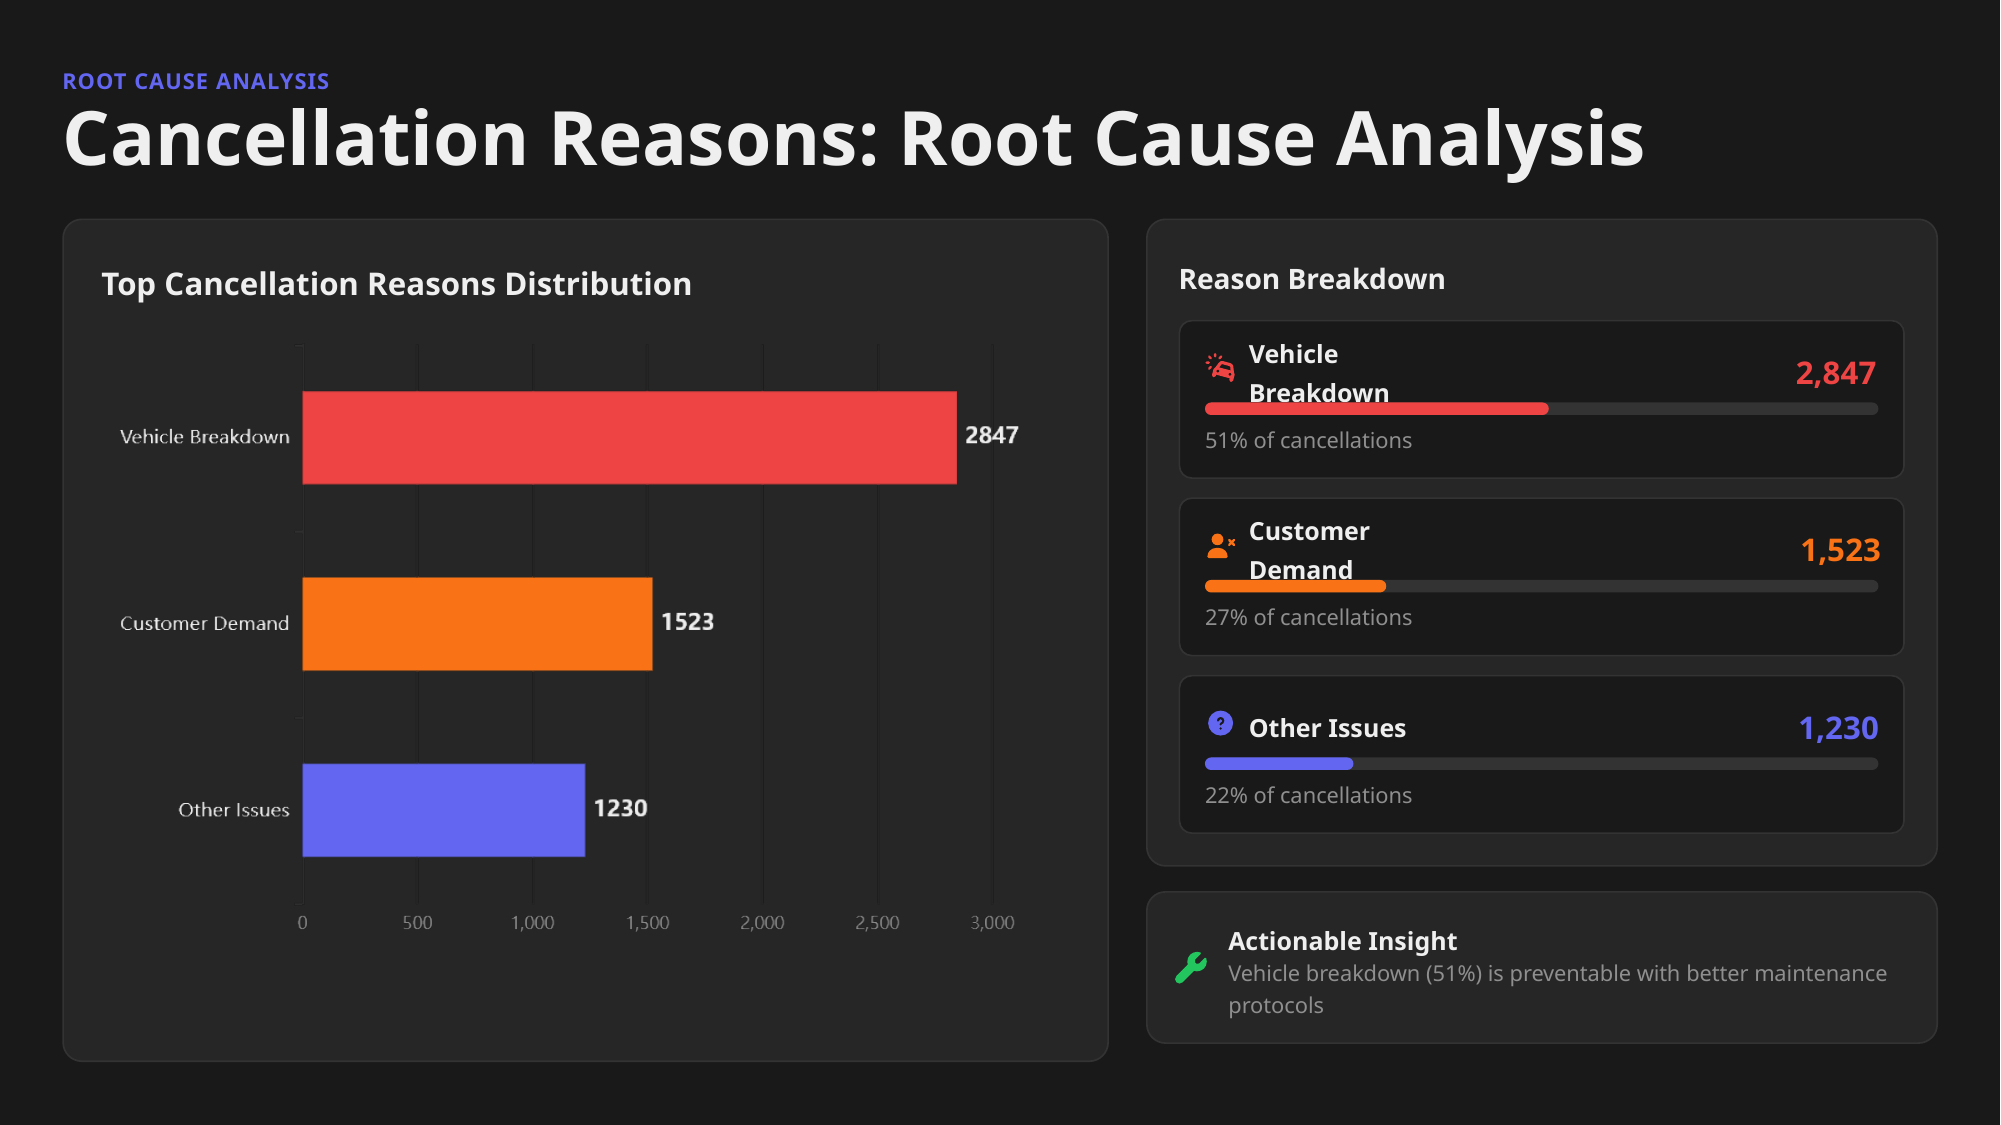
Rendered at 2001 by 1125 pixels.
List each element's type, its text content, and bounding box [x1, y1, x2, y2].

text_box [1381, 579, 1879, 593]
text_box [1204, 757, 1354, 770]
text_box [1211, 361, 1235, 382]
text_box Cancellation Reasons: Root Cause Analysis [62, 106, 1975, 182]
text_box [1179, 675, 1905, 834]
text_box Other Issues [1248, 704, 1409, 742]
text_box 27% of cancellations [1205, 598, 1890, 630]
text_box [1205, 402, 1549, 415]
picture [101, 326, 1070, 952]
text_box Vehicle Breakdown [1248, 349, 1485, 387]
text_box [1211, 533, 1224, 546]
text_box 22% of cancellations [1205, 776, 1890, 808]
text_box Actionable Insight [1228, 917, 1924, 955]
text_box 2,847 [1795, 346, 1895, 390]
text_box Customer Demand [1248, 526, 1479, 565]
text_box Reason Breakdown [1178, 251, 1920, 295]
text_box [1546, 402, 1879, 415]
text_box 51% of cancellations [1205, 421, 1890, 453]
text_box [1205, 579, 1387, 593]
text_box [1179, 498, 1905, 656]
text_box Vehicle breakdown (51%) is preventable with better maintenance protocols [1228, 954, 1923, 1018]
text_box [1228, 539, 1235, 546]
text_box 1,523 [1800, 523, 1895, 568]
text_box ROOT CAUSE ANALYSIS [62, 62, 1949, 94]
text_box [1207, 547, 1228, 559]
text_box Top Cancellation Reasons Distribution [101, 257, 1086, 302]
text_box [1175, 951, 1207, 984]
text_box 1,230 [1798, 701, 1894, 745]
text_box [1146, 219, 1938, 866]
text_box [1146, 891, 1938, 1044]
text_box [1179, 320, 1905, 479]
text_box [63, 219, 1109, 1062]
text_box [1208, 710, 1234, 736]
text_box [1350, 757, 1879, 770]
